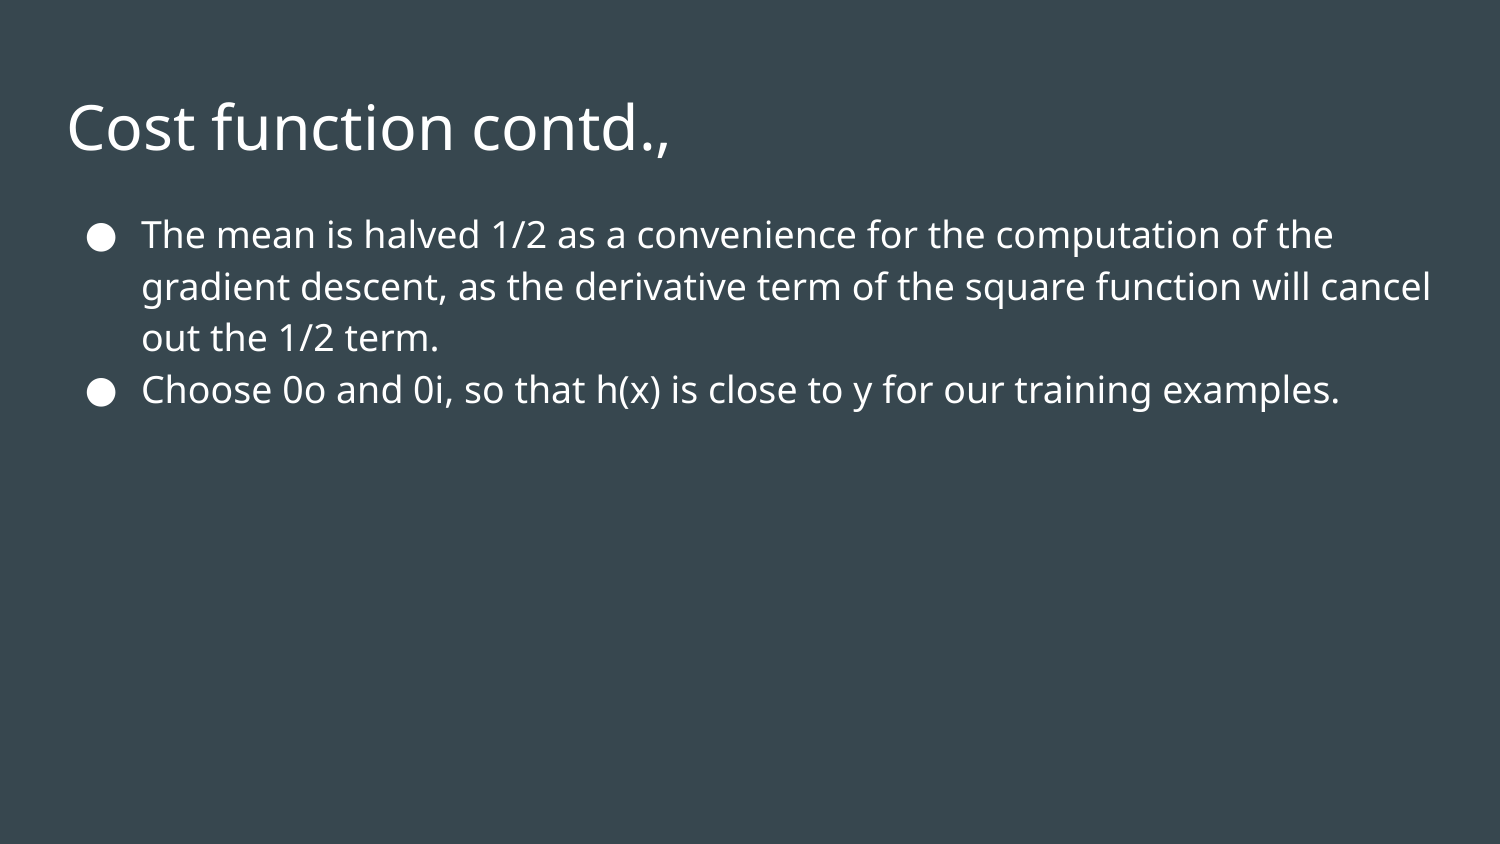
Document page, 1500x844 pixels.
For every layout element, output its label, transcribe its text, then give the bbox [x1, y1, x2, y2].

title Cost function contd., [51, 72, 1449, 167]
list The mean is halved 1/2 as a convenience for the computation of the gradient descent, as the derivative term of the square function will cancel out the 1/2 term. Choose 0o and 0i, so that h(x) is close to y for our training examples. [51, 189, 1449, 750]
